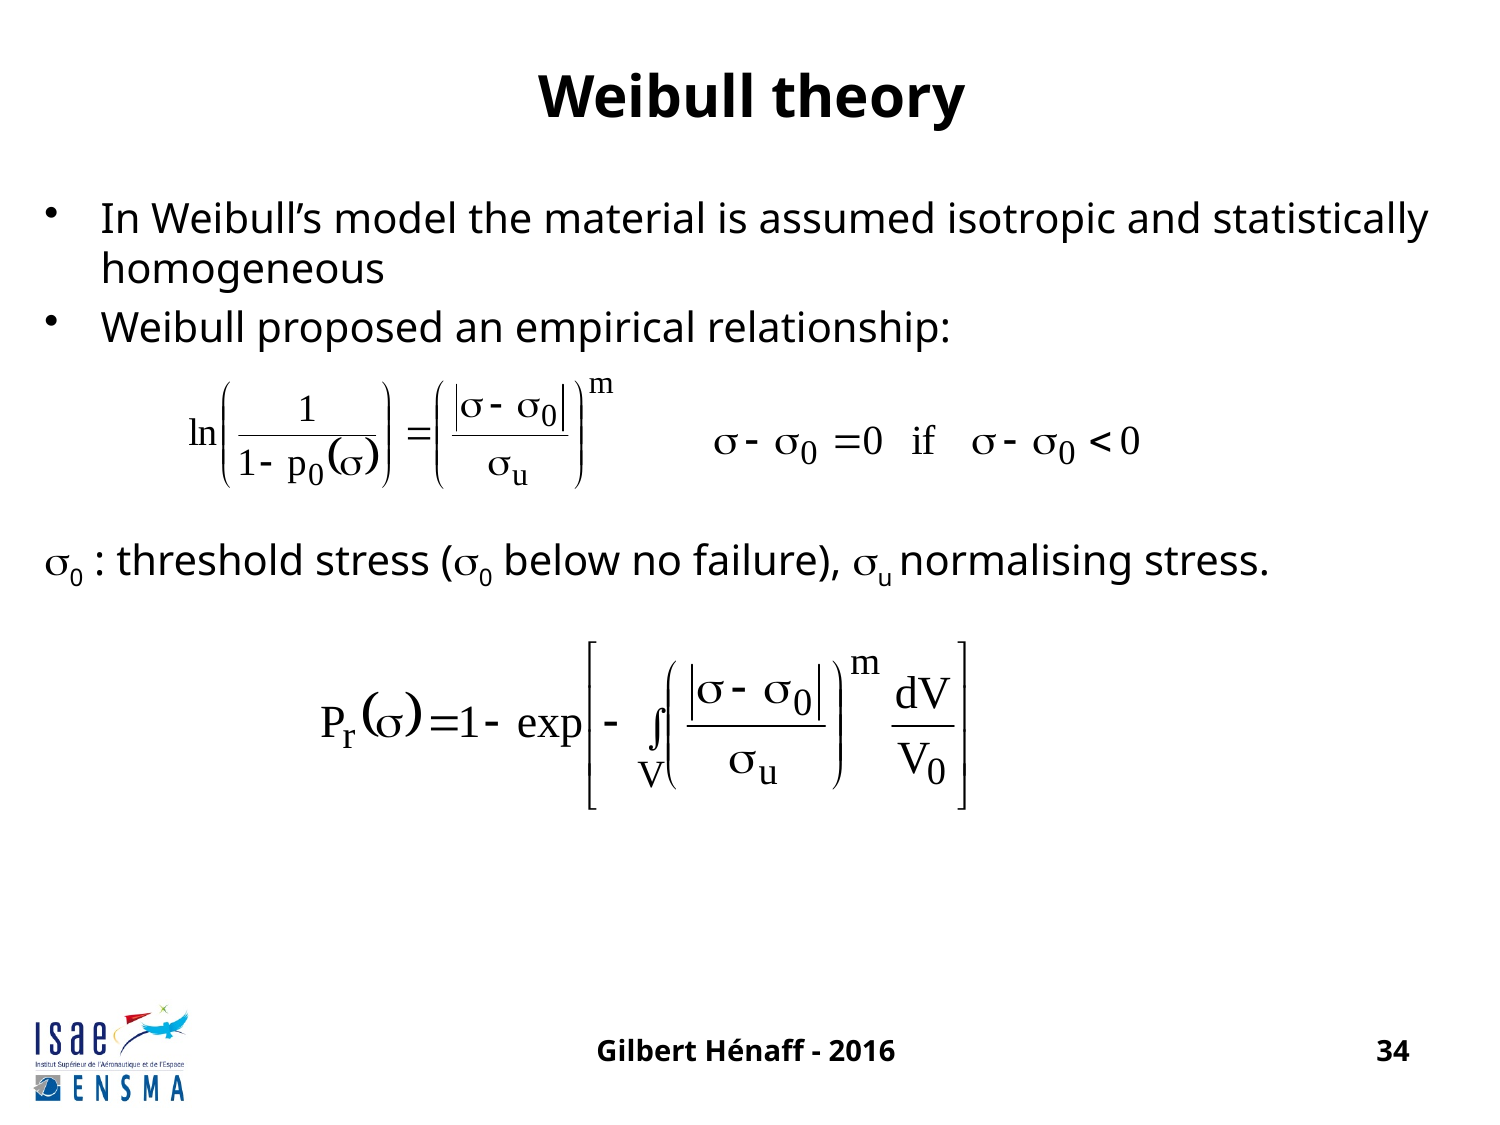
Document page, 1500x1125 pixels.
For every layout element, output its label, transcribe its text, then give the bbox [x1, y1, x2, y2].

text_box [312, 632, 986, 819]
footer Gilbert Hénaff - 2016 [512, 1024, 988, 1103]
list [707, 385, 1148, 504]
slide_number 34 [1074, 1024, 1425, 1103]
title Weibull theory [76, 0, 1427, 184]
picture [29, 999, 192, 1108]
list In Weibull’s model the material is assumed isotropic and statistically homogeneous Weibull proposed an empirical relationship: s0 : threshold stress (s0 below no failure), su normalising stress. [29, 184, 1455, 927]
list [182, 361, 621, 497]
